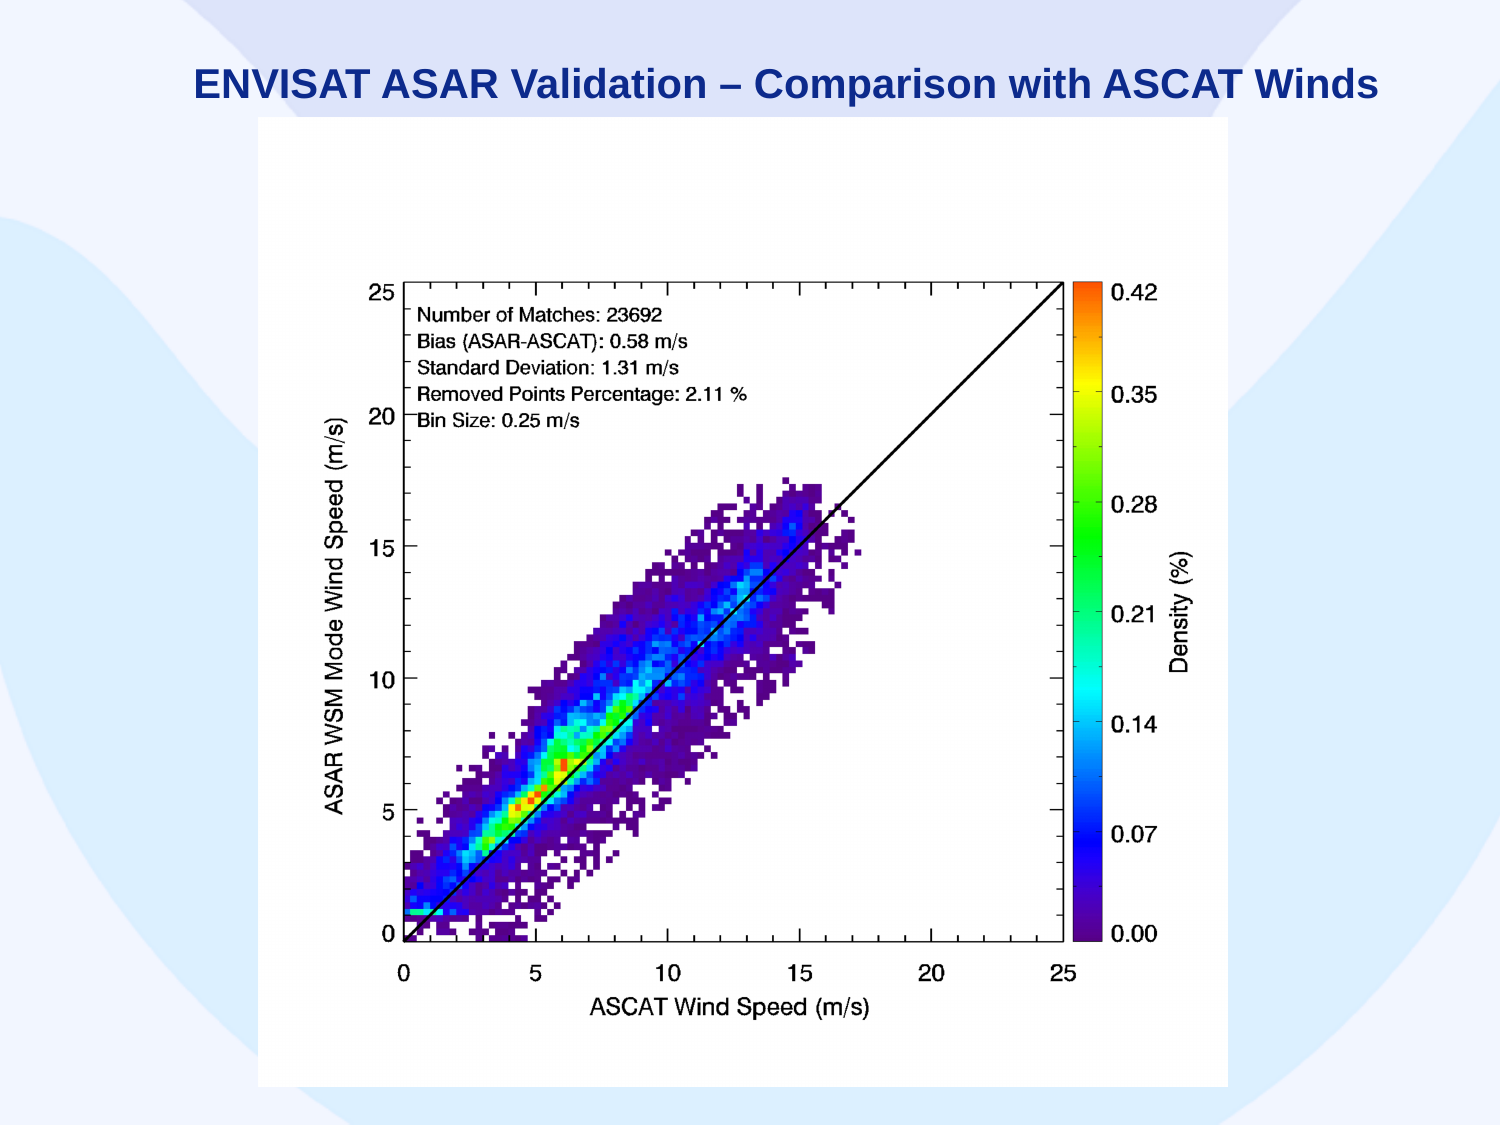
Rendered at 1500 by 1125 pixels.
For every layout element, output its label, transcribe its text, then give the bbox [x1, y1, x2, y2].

picture [0, 0, 1500, 1125]
text_box ENVISAT ASAR Validation – Comparison with ASCAT Winds [178, 49, 1395, 115]
